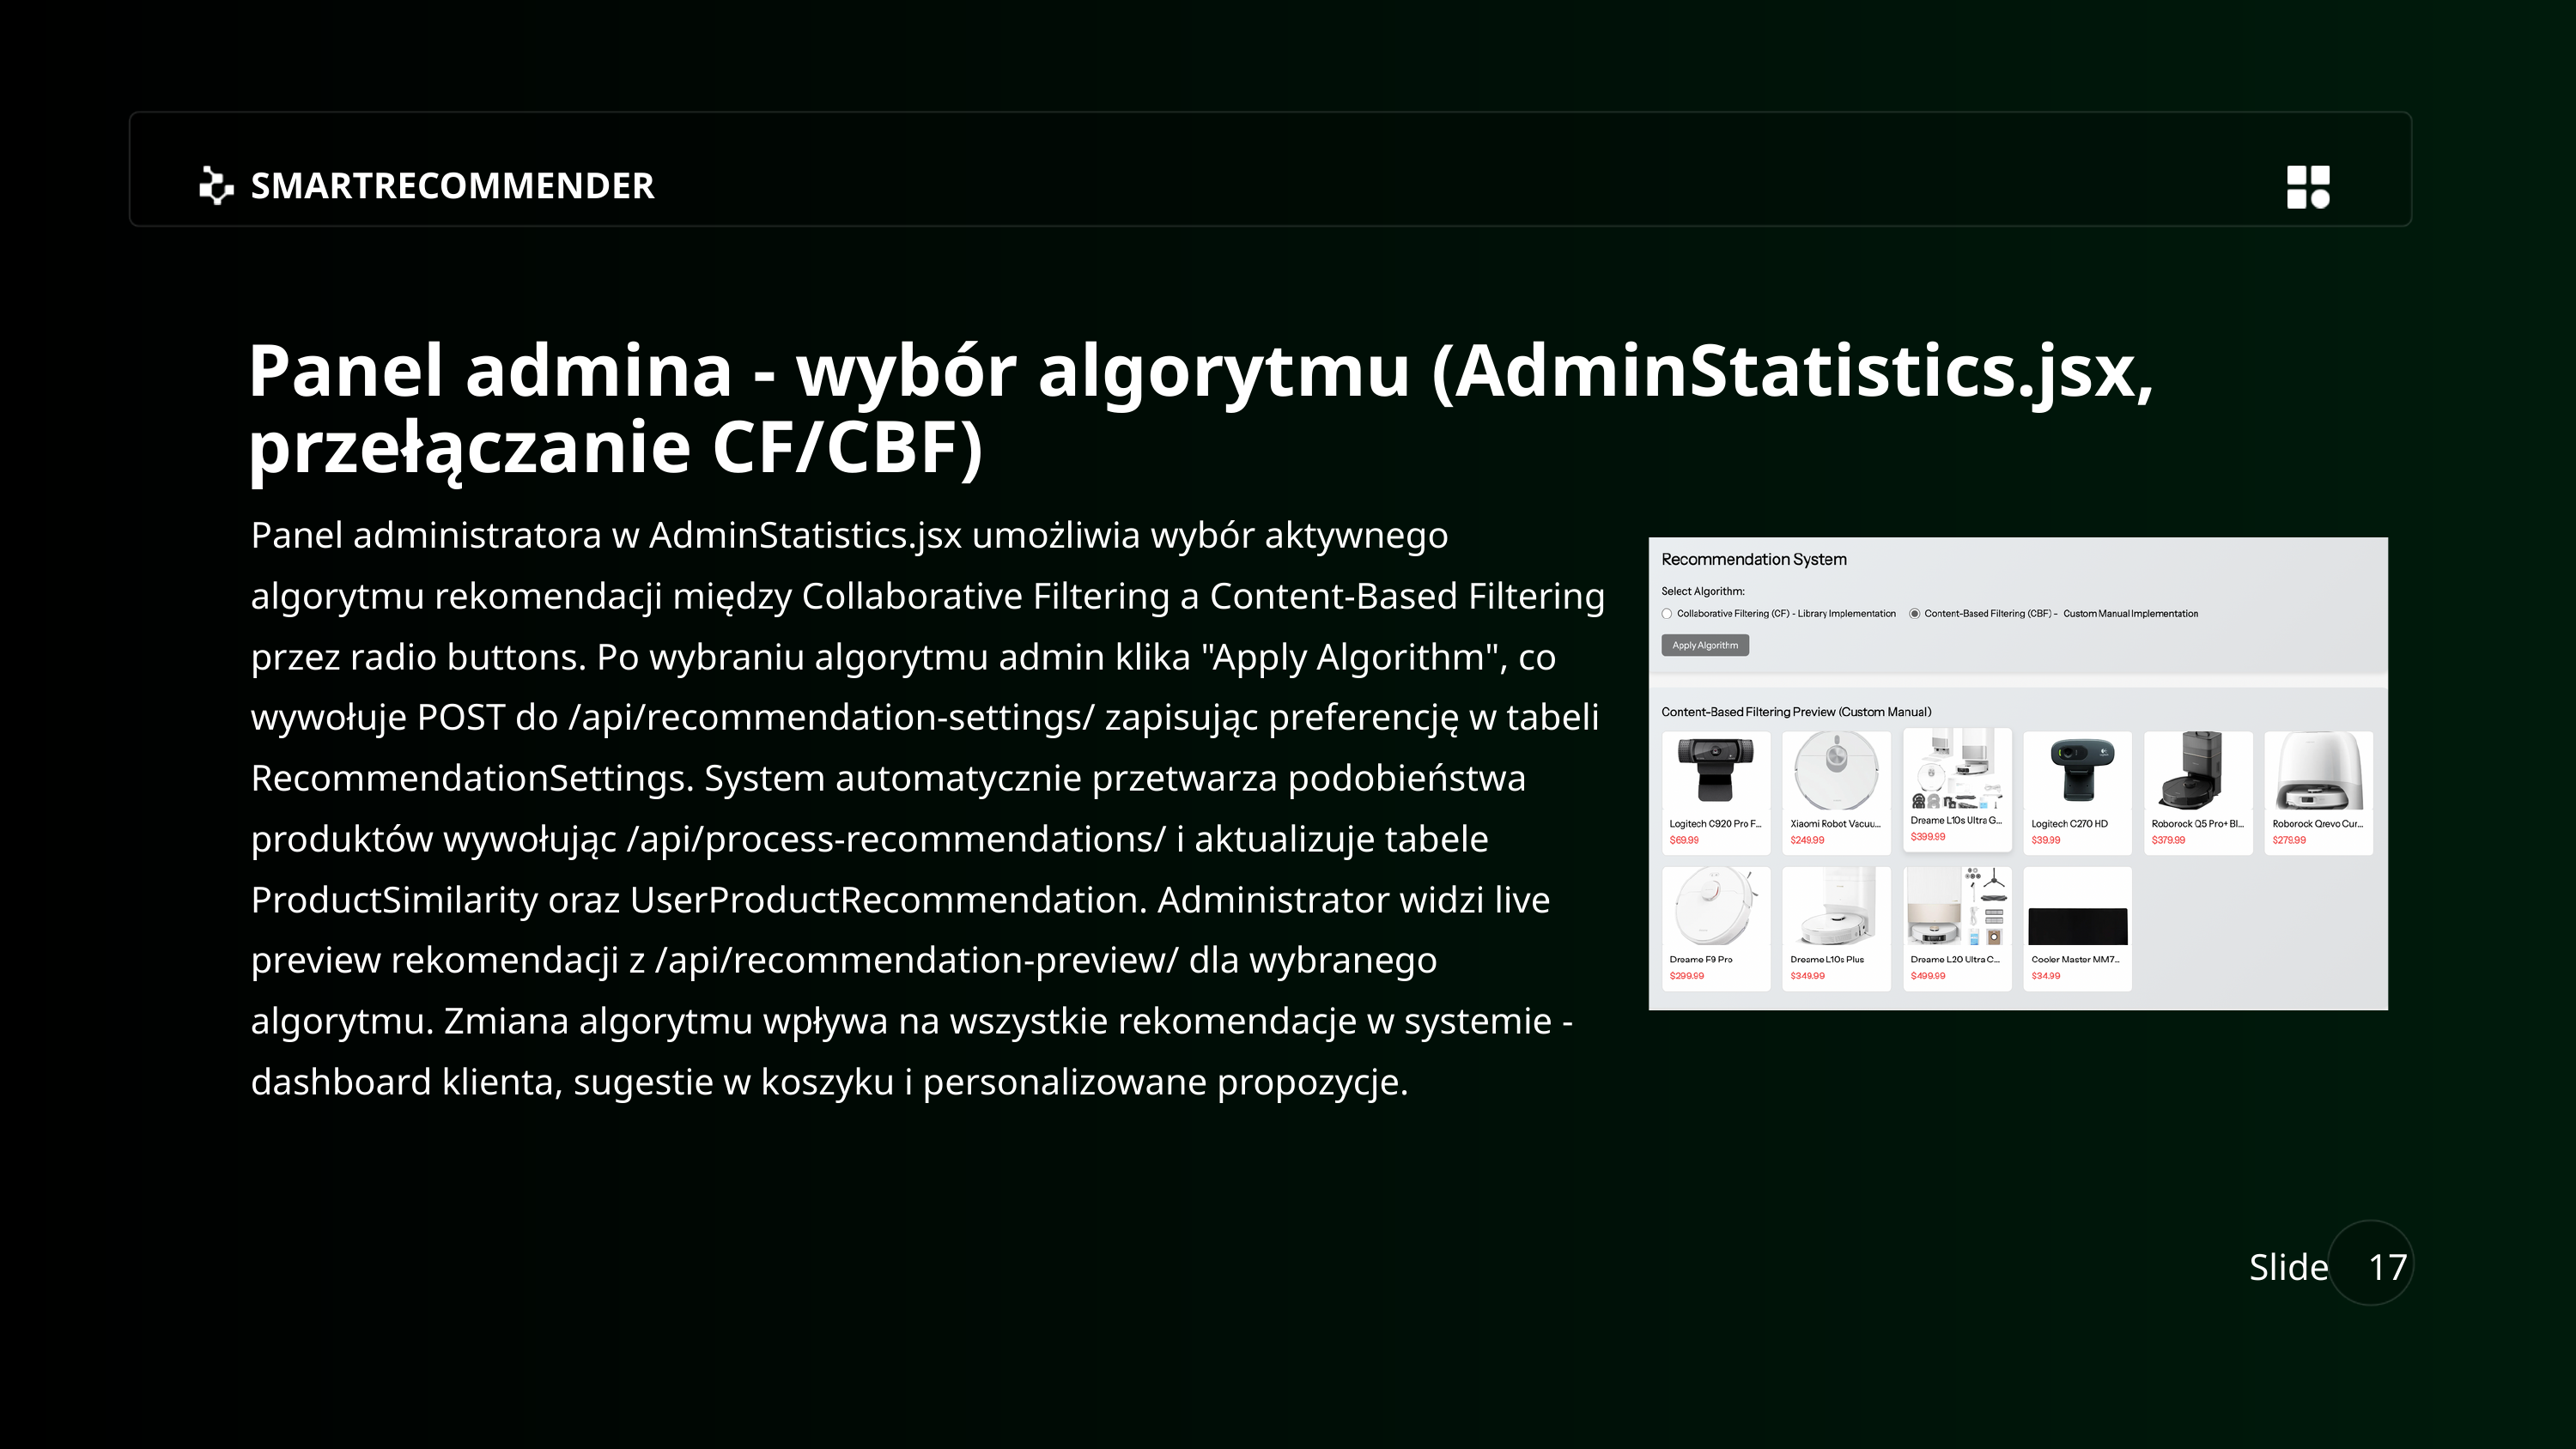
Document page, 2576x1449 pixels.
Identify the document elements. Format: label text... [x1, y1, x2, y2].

text_box SMARTRECOMMENDER [251, 172, 679, 207]
text_box [1649, 537, 2389, 1010]
text_box Slide [2150, 1226, 2330, 1288]
text_box Panel admina - wybór algorytmu (AdminStatistics.jsx, przełączanie CF/CBF) [246, 333, 2240, 488]
text_box [2326, 1180, 2451, 1343]
text_box 17 [2363, 1226, 2413, 1288]
text_box [125, 91, 2451, 263]
text_box [2287, 166, 2330, 209]
text_box [199, 166, 234, 205]
text_box Panel administratora w AdminStatistics.jsx umożliwia wybór aktywnego algorytmu rekomendacji między Collaborative Filtering a Content-Based Filtering przez radio buttons. Po wybraniu algorytmu admin klika "Apply Algorithm", co wywołuje POST do /api/recommendation-settings/ zapisując preferencję w tabeli RecommendationSettings. System automatycznie przetwarza podobieństwa produktów wywołując /api/process-recommendations/ i aktualizuje tabele ProductSimilarity oraz UserProductRecommendation. Administrator widzi live preview rekomendacji z /api/recommendation-preview/ dla wybranego algorytmu. Zmiana algorytmu wpływa na wszystkie rekomendacje w systemie - dashboard klienta, sugestie w koszyku i personalizowane propozycje. [250, 494, 1623, 1102]
